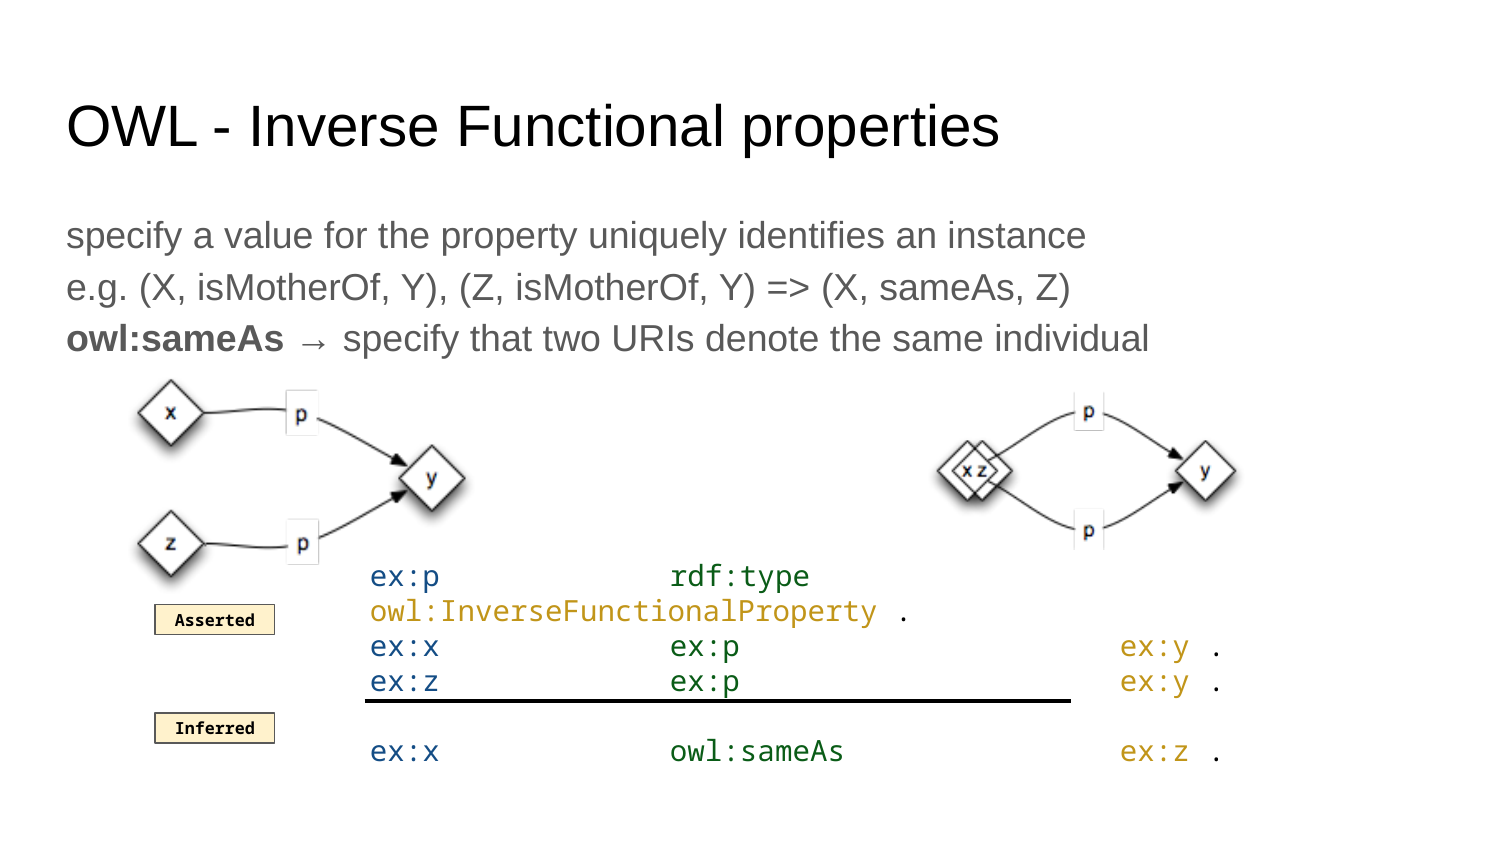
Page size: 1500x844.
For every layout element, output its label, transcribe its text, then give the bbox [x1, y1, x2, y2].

list specify a value for the property uniquely identifies an instance e.g. (X, isMotherOf, Y), (Z, isMotherOf, Y) => (X, sameAs, Z) owl:sameAs → specify that two URIs denote the same individual [51, 189, 1449, 807]
picture [118, 366, 485, 603]
title OWL - Inverse Functional properties [51, 72, 1449, 167]
text_box ex:p rdf:type owl:InverseFunctionalProperty . ex:x ex:p ex:y . ex:z ex:p ex:y . ex:x owl:sameAs ex:z . [364, 570, 1337, 755]
text_box Inferred [155, 712, 275, 743]
picture [919, 390, 1253, 550]
text_box Asserted [155, 612, 275, 635]
